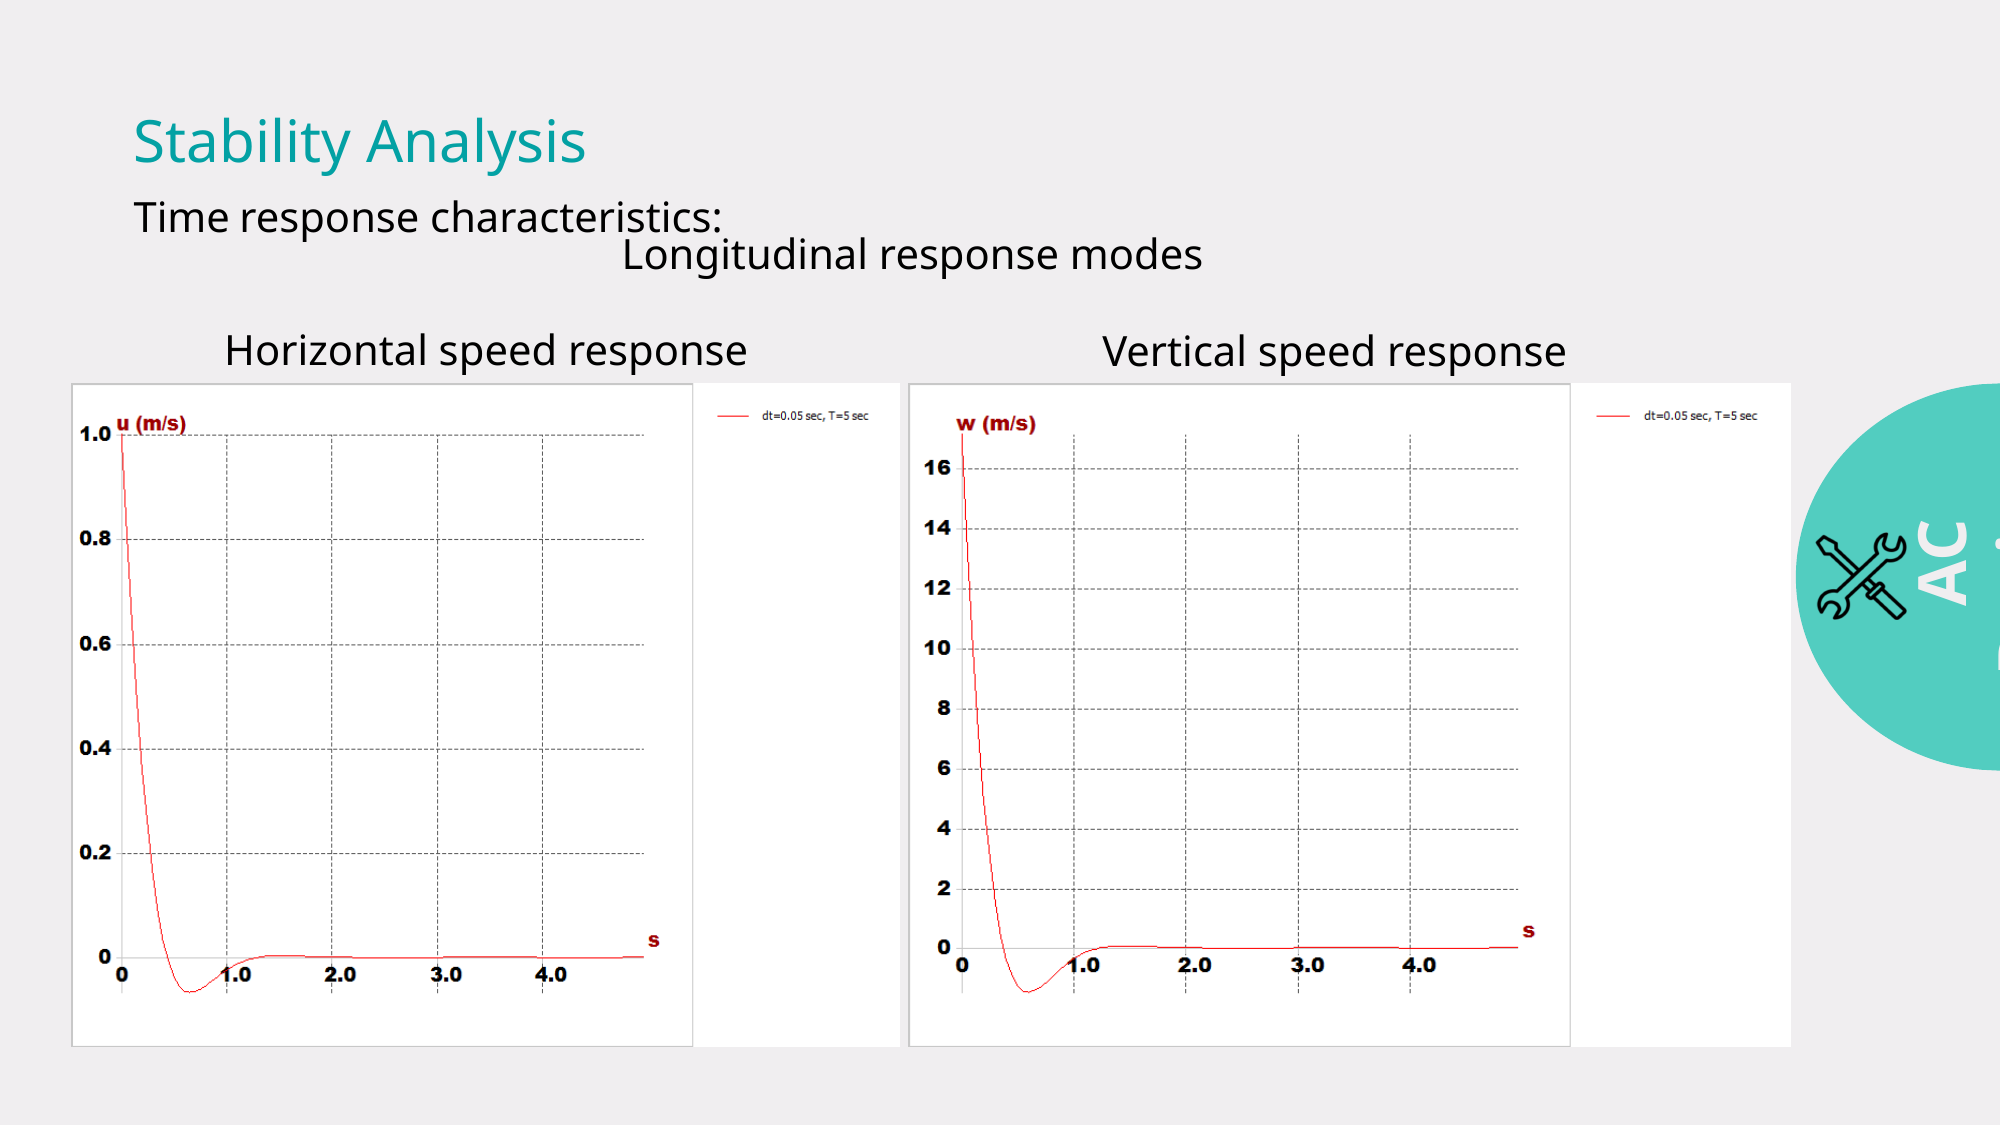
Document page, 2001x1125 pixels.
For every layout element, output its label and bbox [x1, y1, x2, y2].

picture [908, 383, 1791, 1047]
text_box [0, 0, 2000, 1125]
picture [71, 383, 900, 1047]
